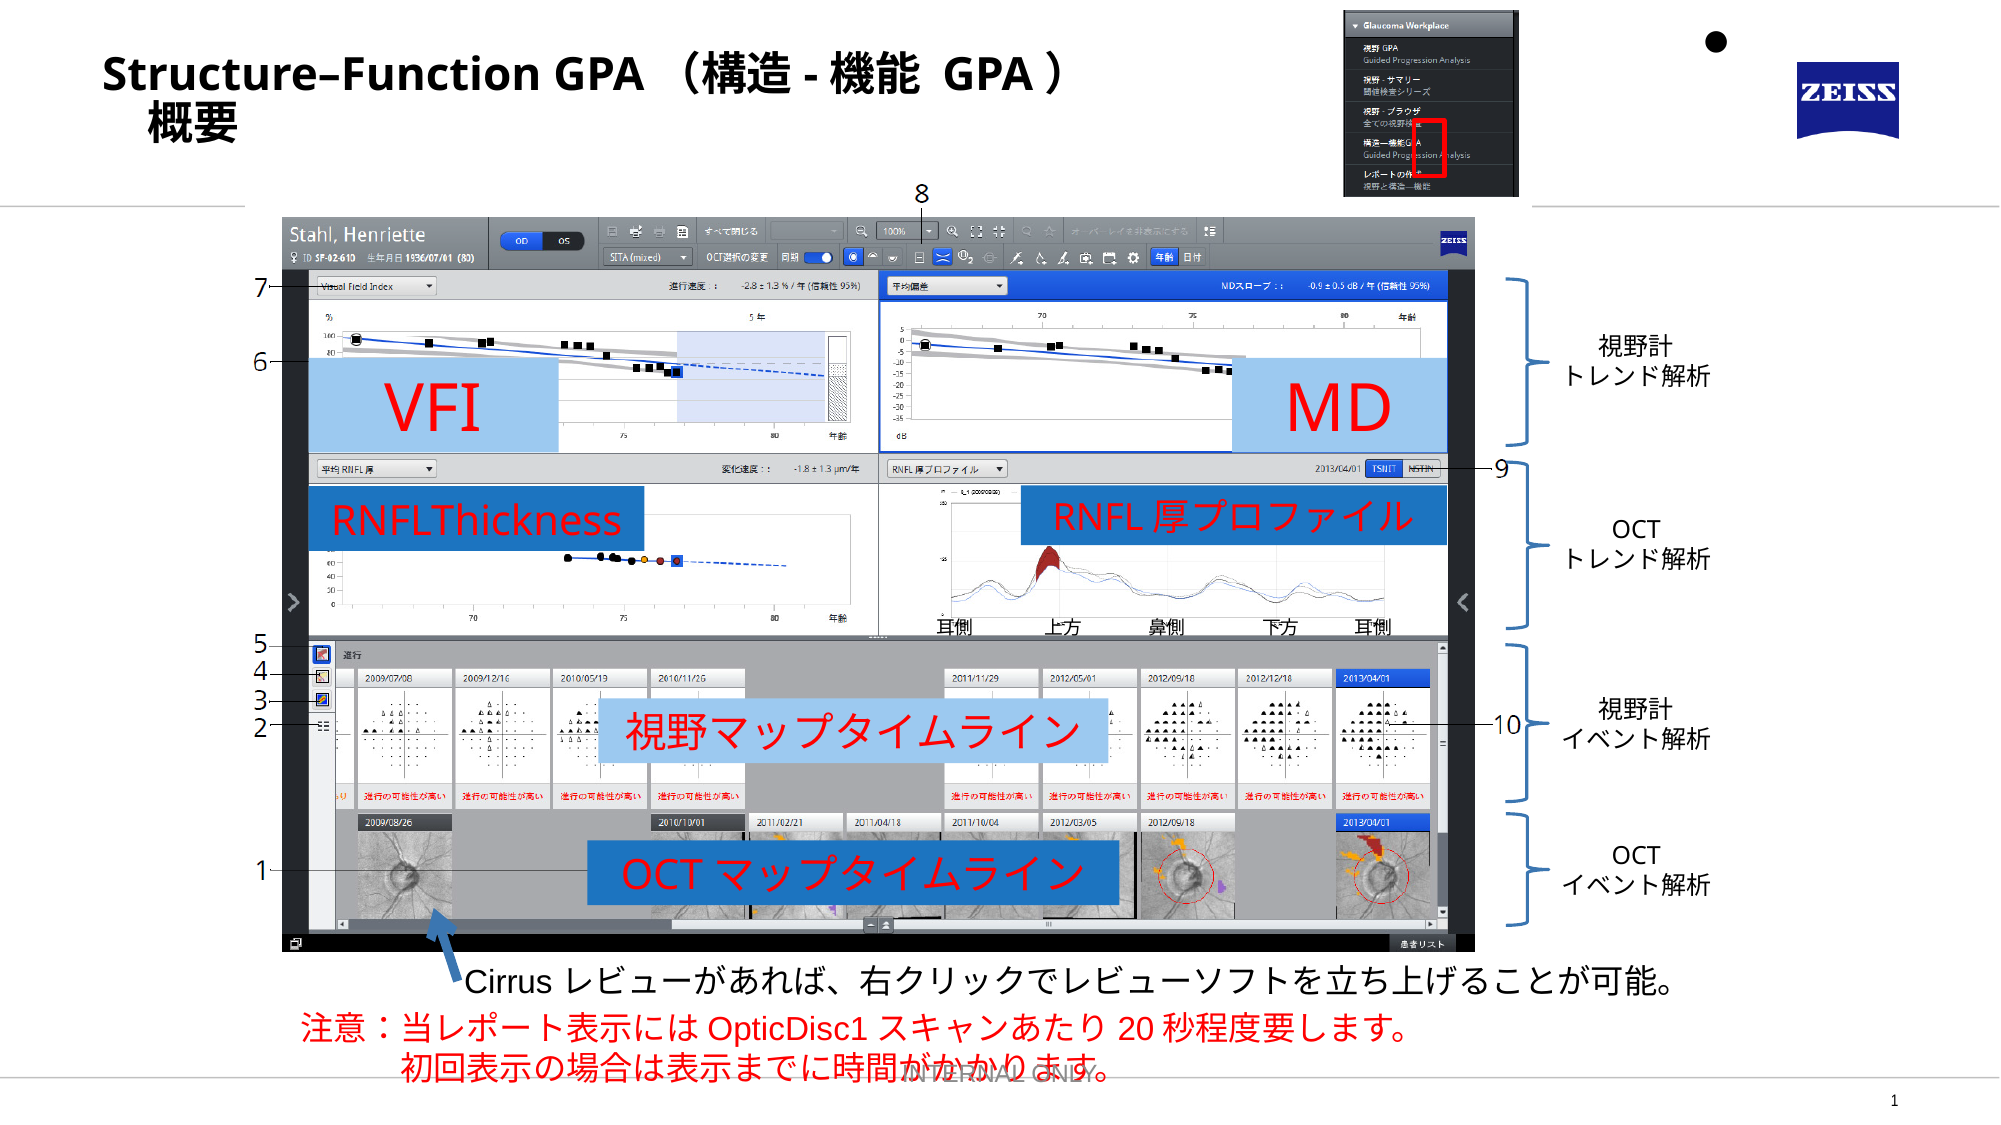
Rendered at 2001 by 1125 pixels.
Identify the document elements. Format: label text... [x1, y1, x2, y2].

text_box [1505, 644, 1732, 802]
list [244, 178, 1533, 956]
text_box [1505, 813, 1732, 926]
picture [1343, 10, 1520, 198]
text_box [1505, 461, 1732, 629]
footer INTERNAL ONLY [662, 1042, 1338, 1103]
text_box ● [1686, 0, 1747, 74]
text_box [433, 907, 1711, 1009]
title Structure–Function GPA（構造-機能 GPA） 概要 [102, 50, 1338, 205]
picture [1797, 62, 1899, 139]
text_box 注意：当レポート表示にはOpticDisc1スキャンあたり20秒程度要します。 初回表示の場合は表示までに時間がかかります。 [285, 999, 1711, 1094]
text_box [1505, 278, 1732, 446]
